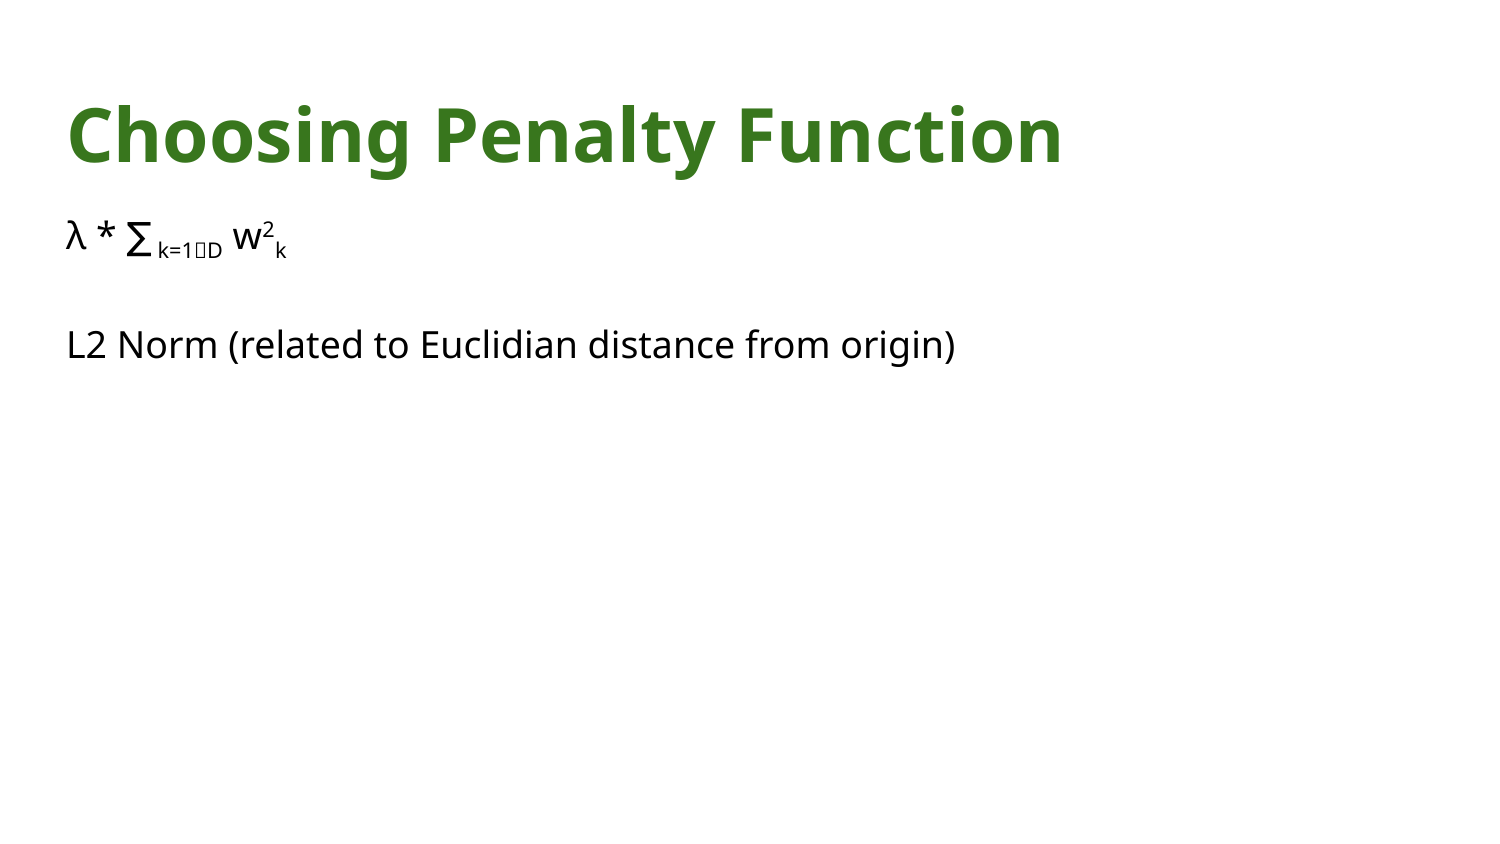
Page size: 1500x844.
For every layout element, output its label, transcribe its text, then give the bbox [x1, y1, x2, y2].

list λ * ∑ k=1D w2k L2 Norm (related to Euclidian distance from origin) [51, 189, 1449, 750]
title Choosing Penalty Function [51, 72, 1449, 167]
